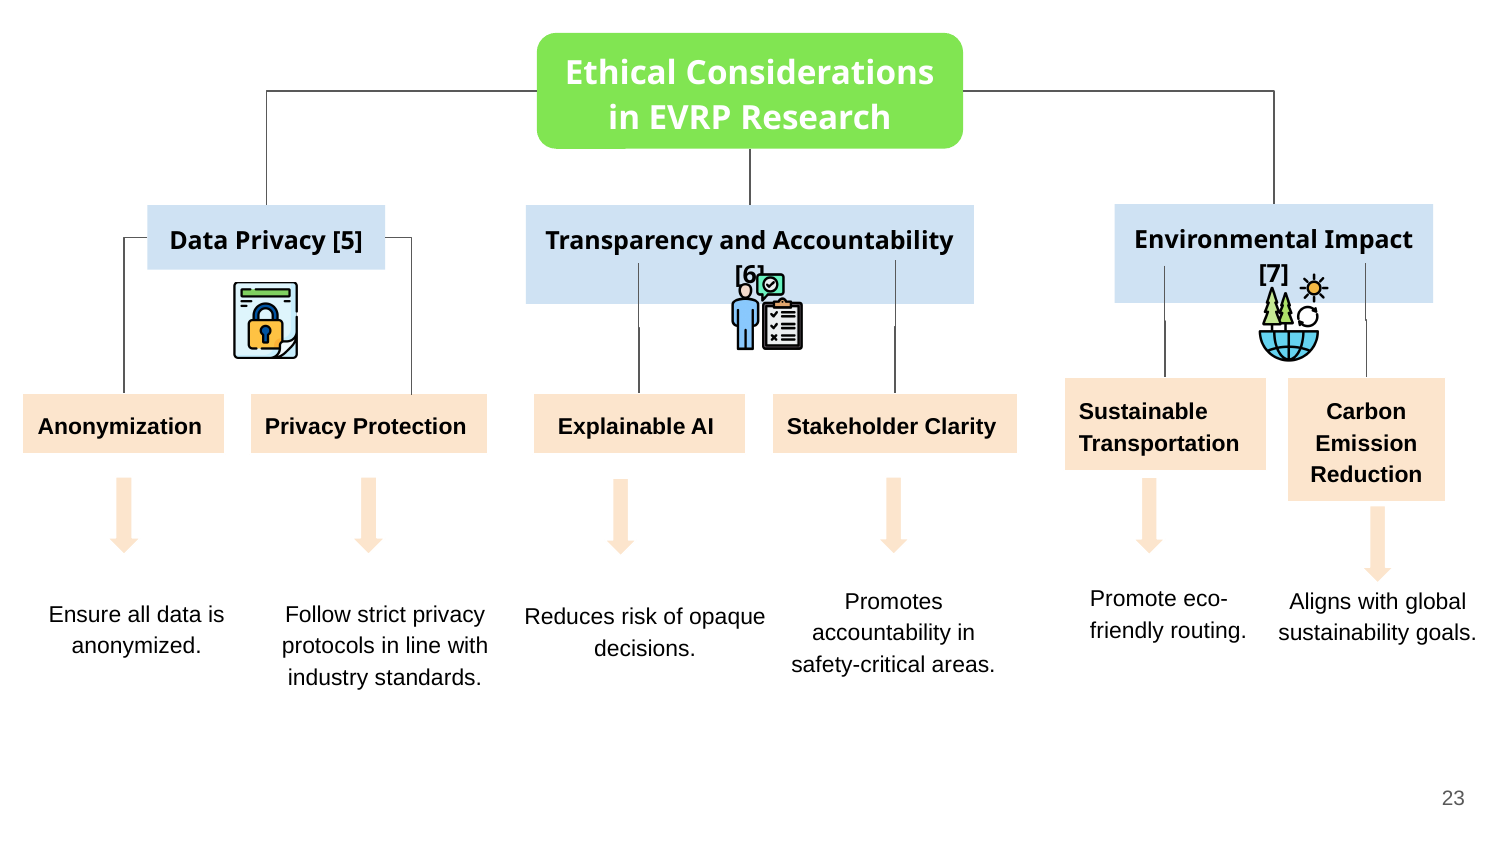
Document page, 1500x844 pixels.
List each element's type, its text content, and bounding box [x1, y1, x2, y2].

text_box Stakeholder Clarity [771, 392, 1019, 455]
text_box Promote eco-friendly routing. [1075, 564, 1266, 658]
picture [1247, 272, 1339, 364]
text_box [604, 478, 637, 556]
text_box Follow strict privacy protocols in line with industry standards. [233, 580, 537, 706]
text_box Carbon Emission Reduction [1287, 377, 1446, 502]
text_box Aligns with global sustainability goals. [1254, 567, 1500, 661]
text_box Sustainable Transportation [1063, 377, 1267, 471]
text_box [384, 235, 412, 396]
text_box [877, 476, 910, 555]
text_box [123, 235, 148, 394]
text_box [1361, 505, 1394, 584]
text_box Promotes accountability in safety-critical areas. [770, 567, 1017, 692]
text_box Reduces risk of opaque decisions. [493, 583, 770, 677]
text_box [266, 90, 537, 206]
text_box [351, 476, 386, 555]
picture [227, 282, 306, 361]
slide_number 23 [1389, 764, 1480, 830]
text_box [962, 90, 1275, 205]
text_box Anonymization [22, 392, 226, 455]
text_box [1133, 477, 1166, 555]
text_box Privacy Protection [249, 392, 488, 455]
text_box Ethical Considerations in EVRP Research [536, 32, 964, 149]
text_box Explainable AI [532, 392, 746, 455]
picture [728, 272, 807, 351]
text_box Transparency and Accountability [6] [525, 205, 974, 304]
text_box Ensure all data is anonymized. [0, 580, 233, 674]
text_box [107, 476, 141, 555]
text_box Data Privacy [5] [147, 205, 386, 270]
text_box Environmental Impact [7] [1114, 204, 1434, 303]
